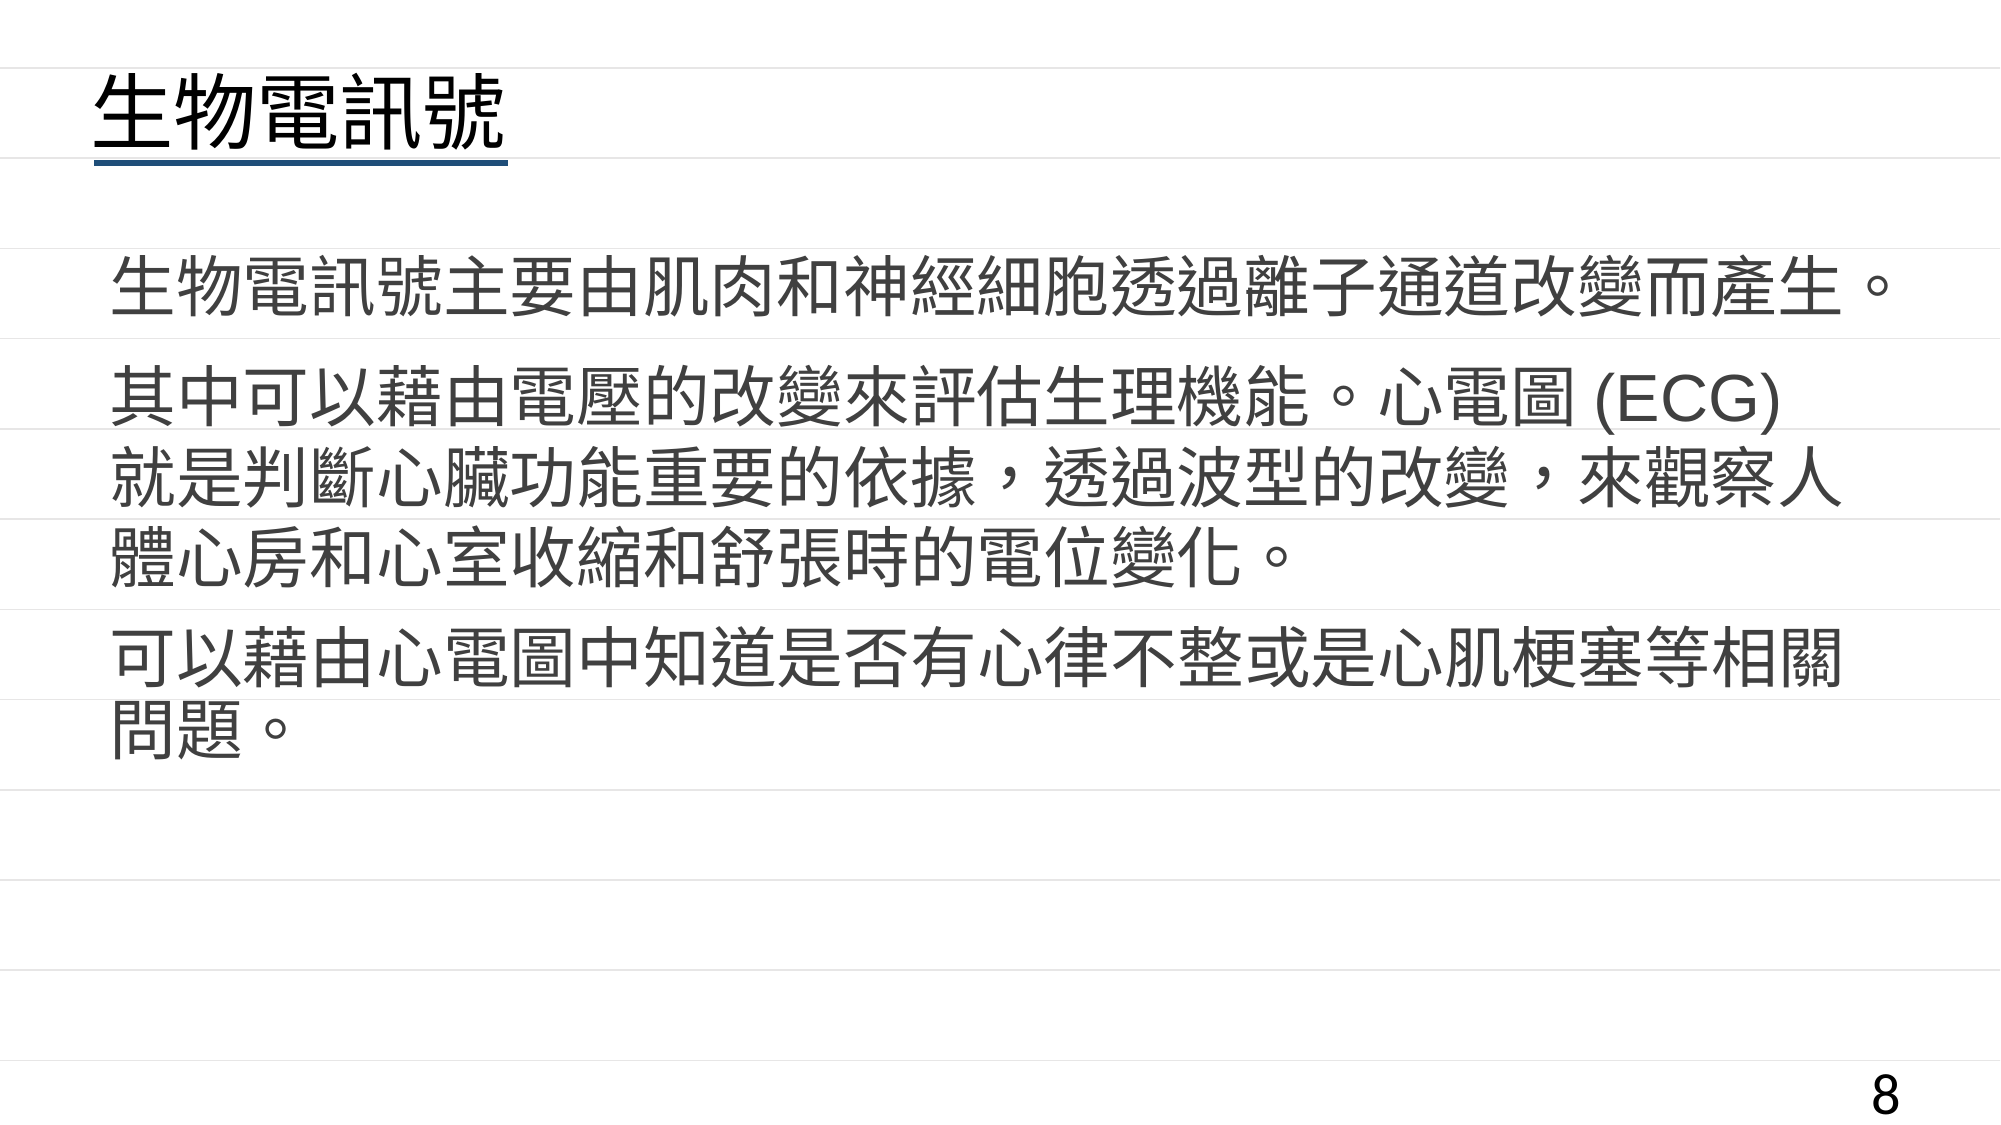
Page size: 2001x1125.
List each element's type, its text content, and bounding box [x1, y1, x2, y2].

text_box 生物電訊號 [8, 19, 588, 215]
text_box 8 [32, 1049, 1916, 1125]
text_box 生物電訊號主要由肌肉和神經細胞透過離子通道改變而產生。 其中可以藉由電壓的改變來評估生理機能。心電圖(ECG)就是判斷心臟功能重要的依據，透過波型的改變，來觀察人體心房和心室收縮和舒張時的電位變化。 可以藉由心電圖中知道是否有心律不整或是心肌梗塞等相關問題。 [94, 246, 1852, 977]
